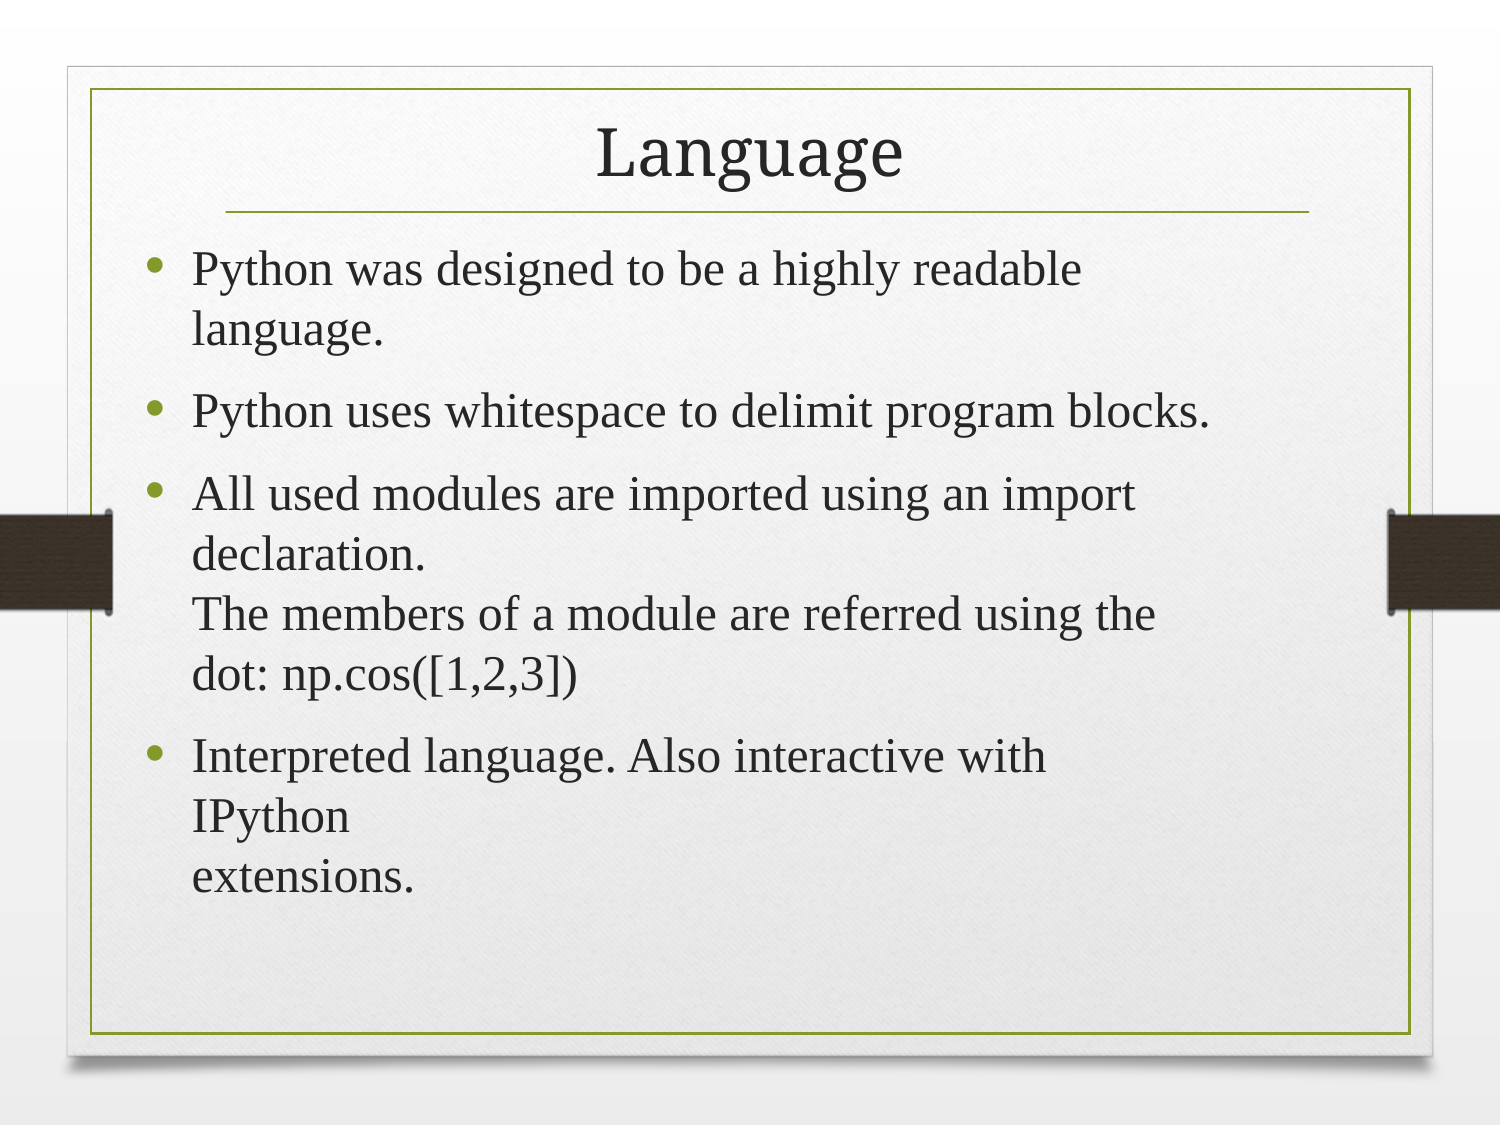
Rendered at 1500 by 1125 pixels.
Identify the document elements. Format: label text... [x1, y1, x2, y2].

title Language [193, 102, 1309, 197]
picture [0, 0, 1500, 1125]
list Python was designed to be a highly readable language. Python uses whitespace to delimit program blocks. All used modules are imported using an import declaration. The members of a module are referred using the dot: np.cos([1,2,3]) Interpreted language. Also interactive with IPython extensions. [129, 227, 1231, 986]
